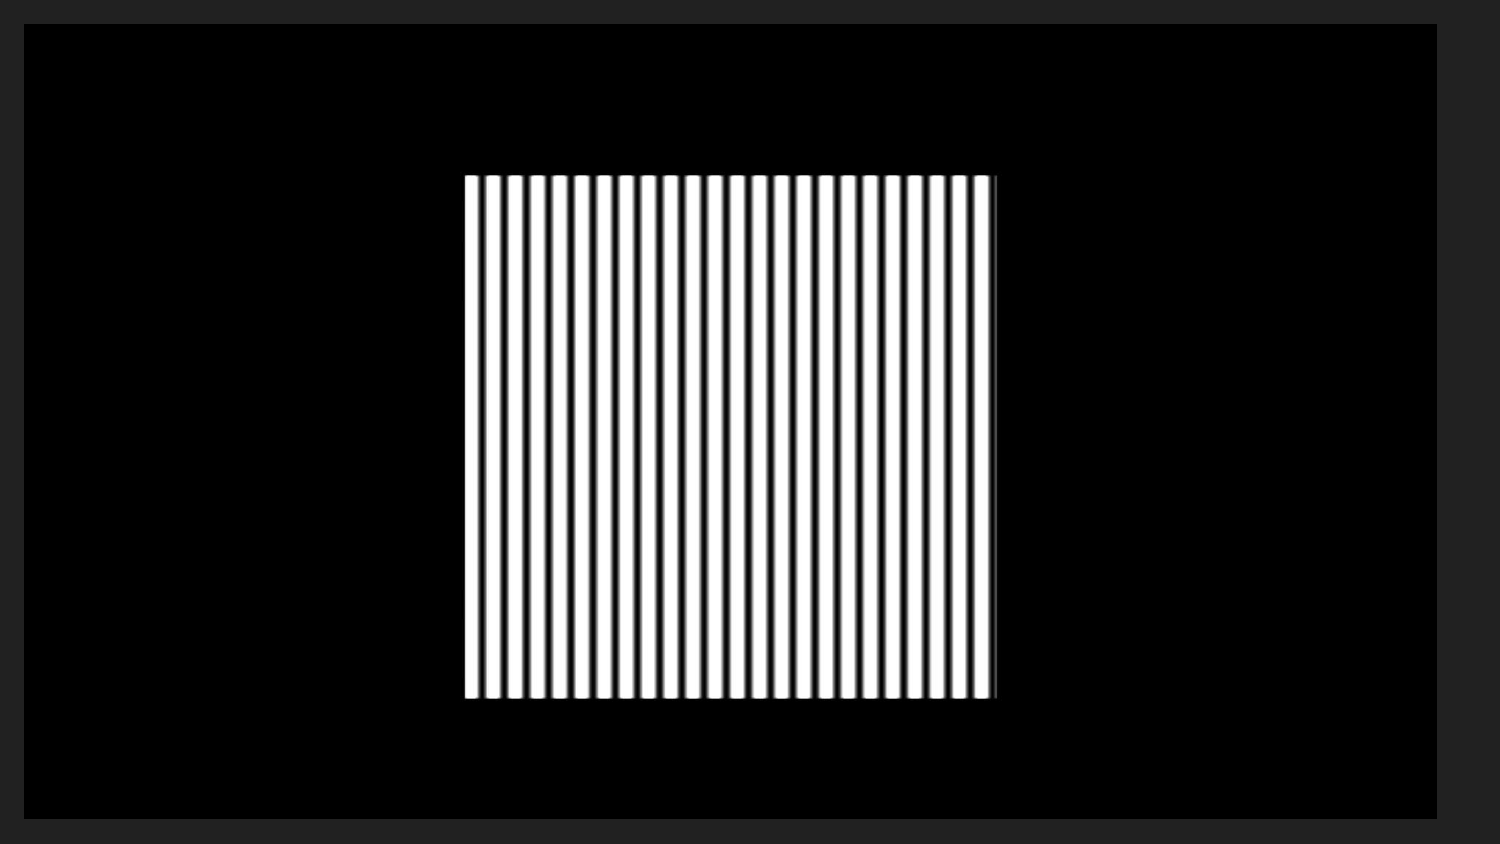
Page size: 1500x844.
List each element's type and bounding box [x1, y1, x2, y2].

picture [24, 24, 1437, 819]
